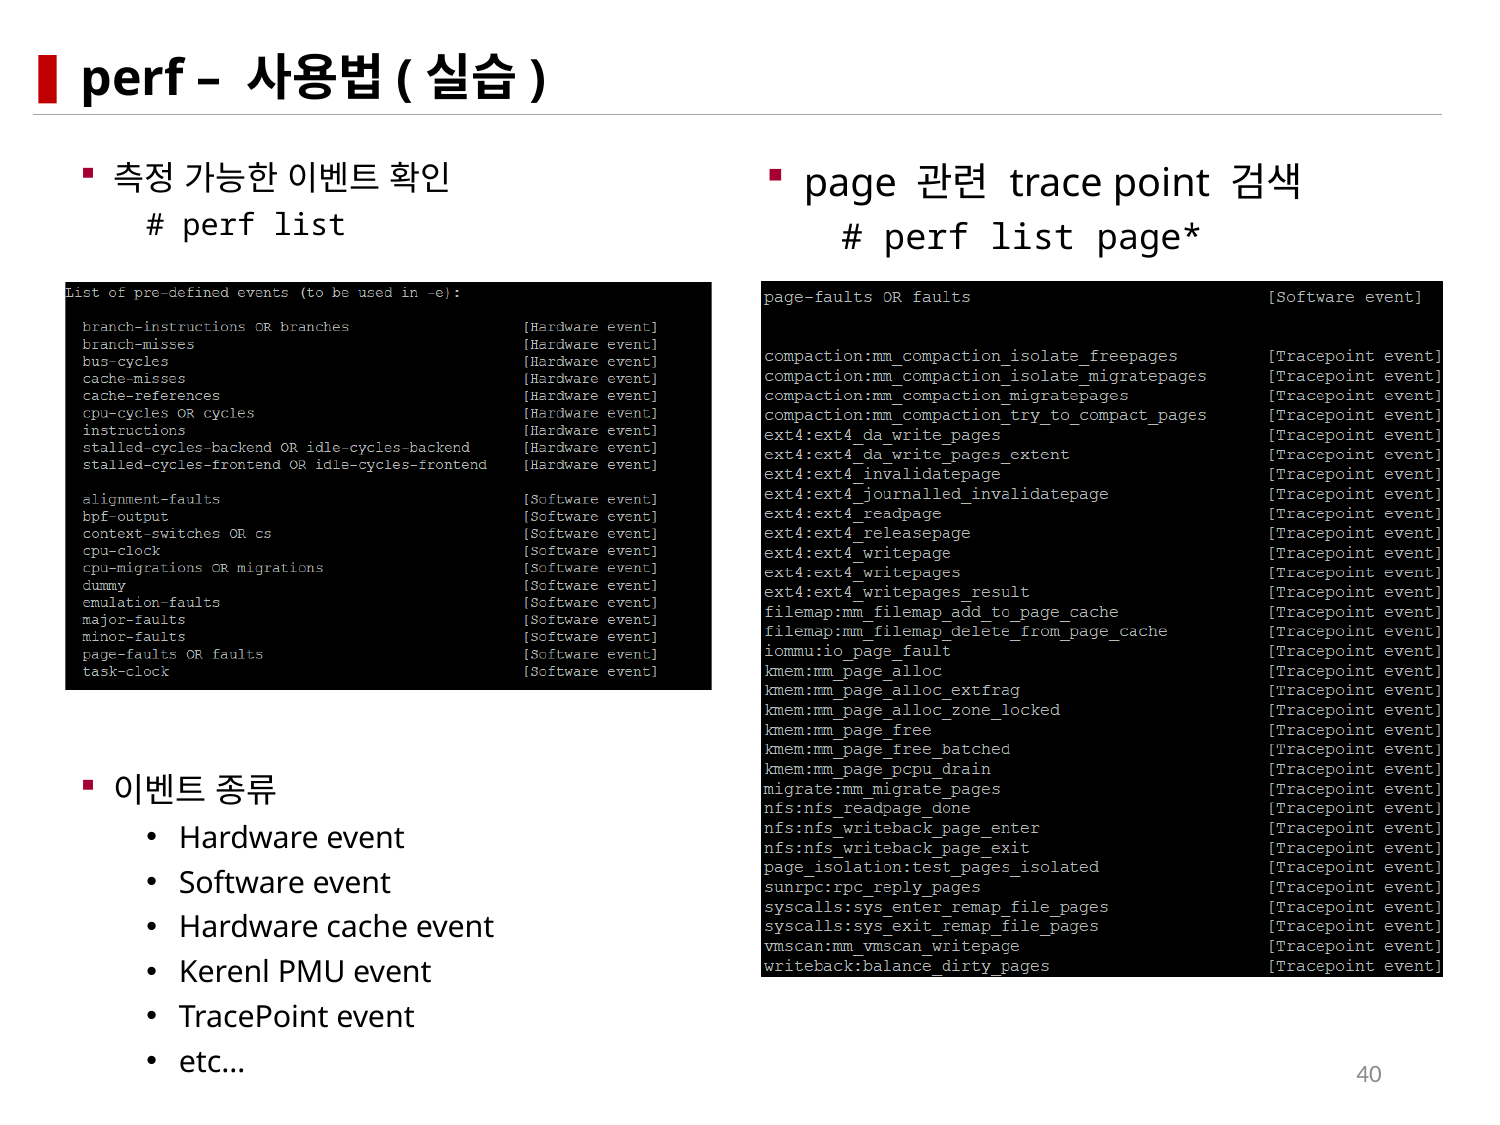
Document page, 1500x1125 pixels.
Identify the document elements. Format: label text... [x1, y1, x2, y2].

picture [65, 282, 712, 690]
picture [761, 281, 1443, 978]
title perf – 사용법(실습) [65, 49, 1443, 110]
slide_number 40 [1059, 1042, 1397, 1103]
list 측정 가능한 이벤트 확인 # perf list 이벤트 종류 Hardware event Software event Hardware cache event Kerenl PMU event TracePoint event etc… [65, 149, 743, 1092]
text_box page 관련 trace point 검색 # perf list page* [751, 148, 1429, 1014]
